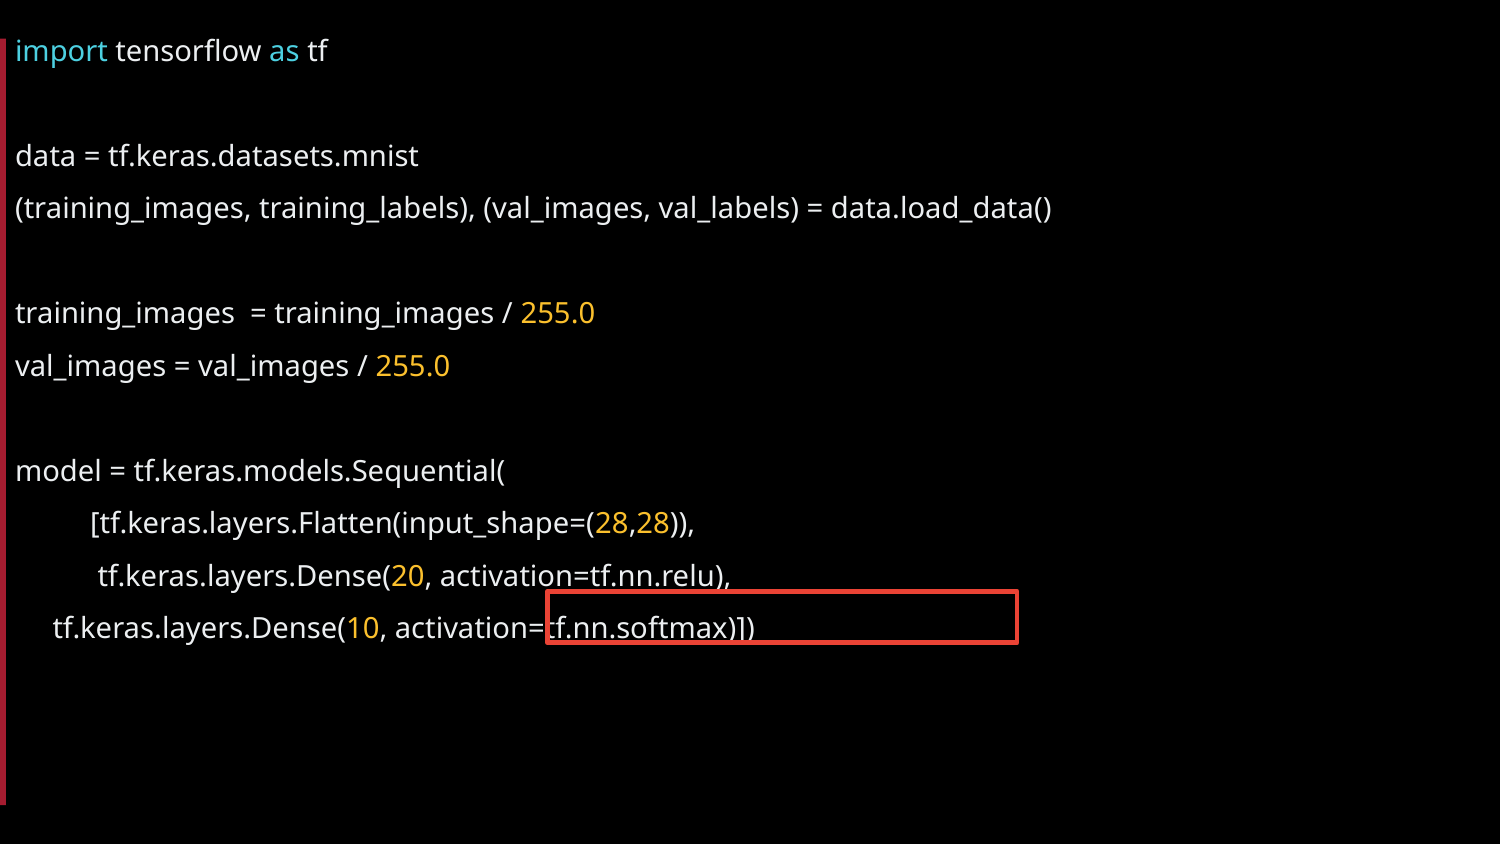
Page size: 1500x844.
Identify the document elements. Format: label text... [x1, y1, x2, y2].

text_box import tensorflow as tf data = tf.keras.datasets.mnist (training_images, training_labels), (val_images, val_labels) = data.load_data() training_images = training_images / 255.0 val_images = val_images / 255.0 model = tf.keras.models.Sequential( [tf.keras.layers.Flatten(input_shape=(28,28)), tf.keras.layers.Dense(20, activation=tf.nn.relu), tf.keras.layers.Dense(10, activation=tf.nn.softmax)]) [0, 0, 1500, 767]
text_box [547, 591, 1018, 643]
